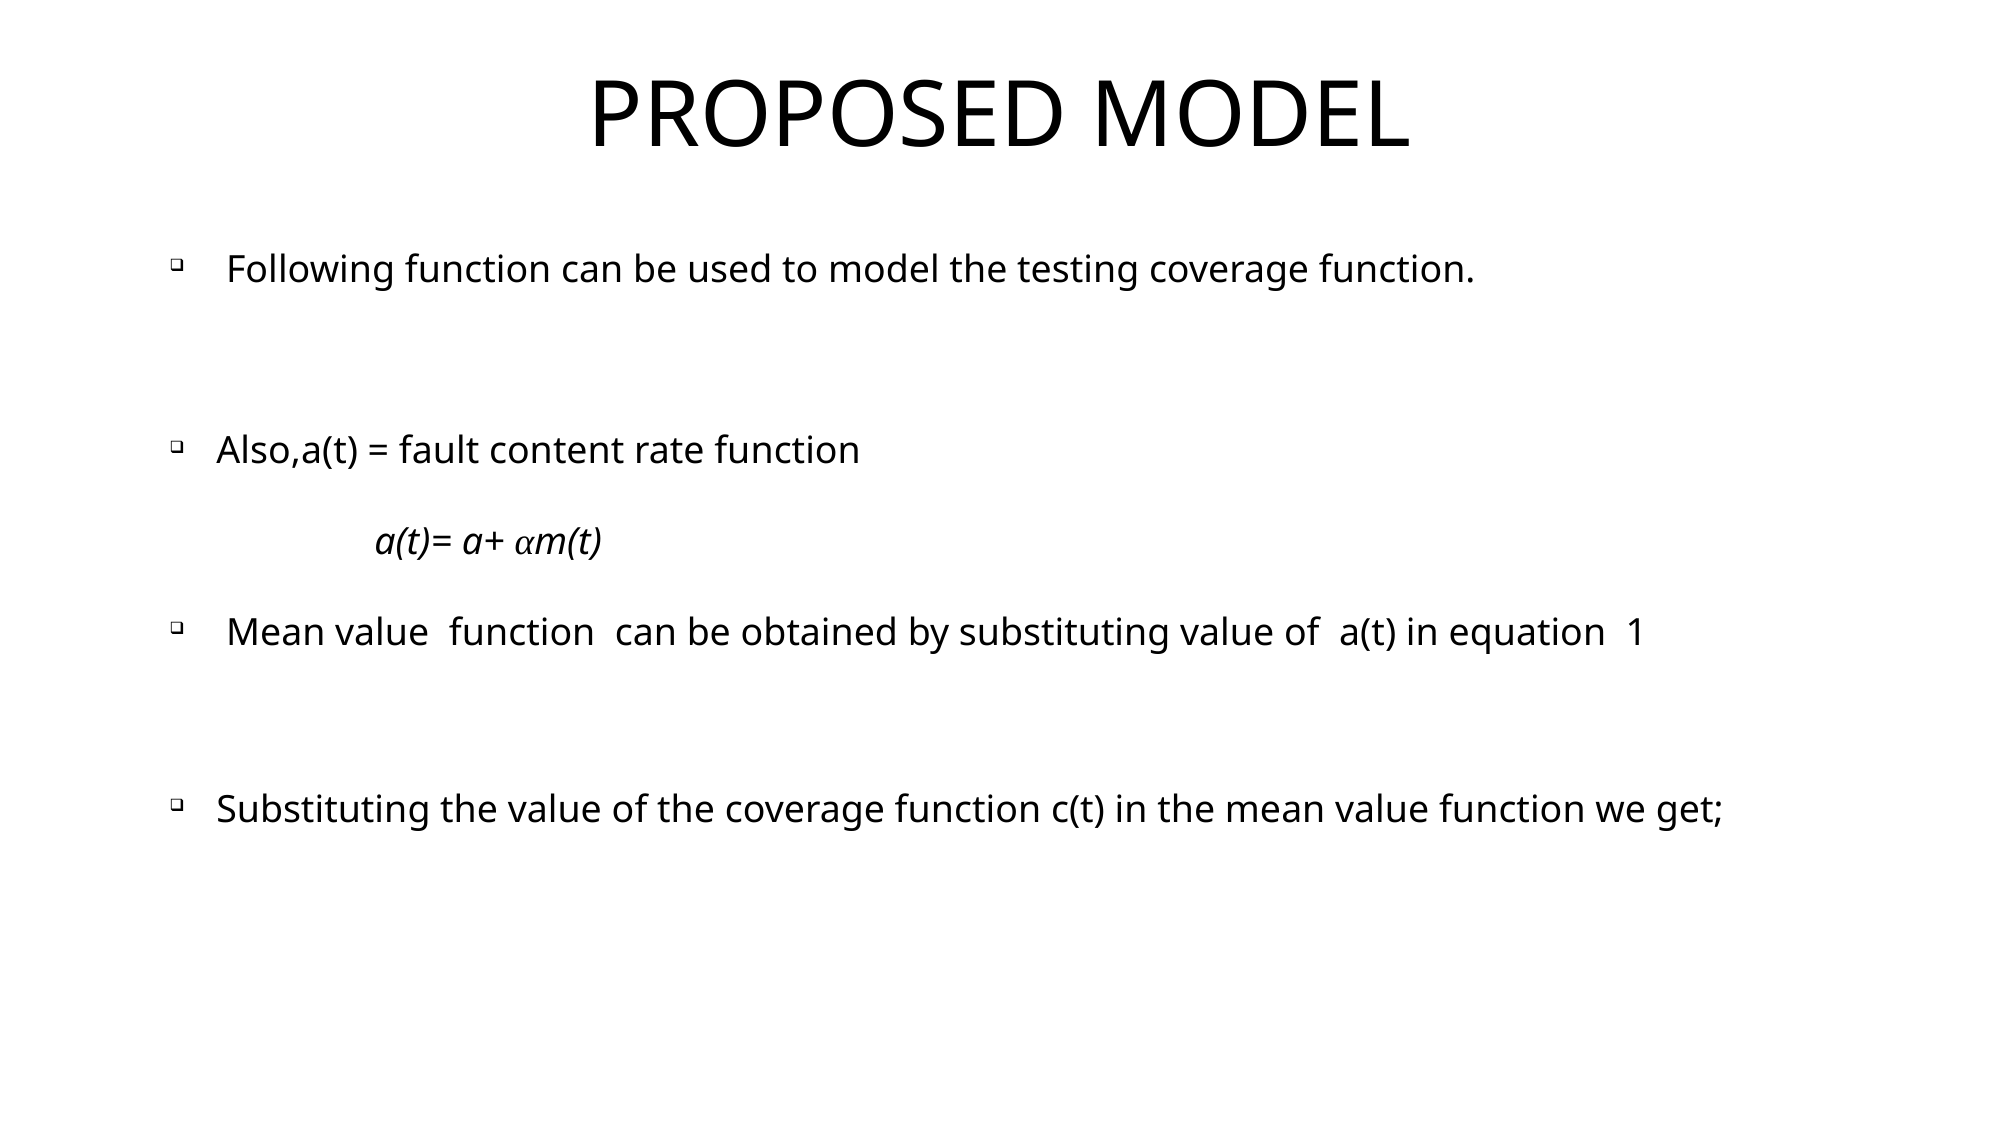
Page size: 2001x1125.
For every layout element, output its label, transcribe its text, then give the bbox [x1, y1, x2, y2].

title PROPOSED MODEL [137, 59, 1863, 278]
